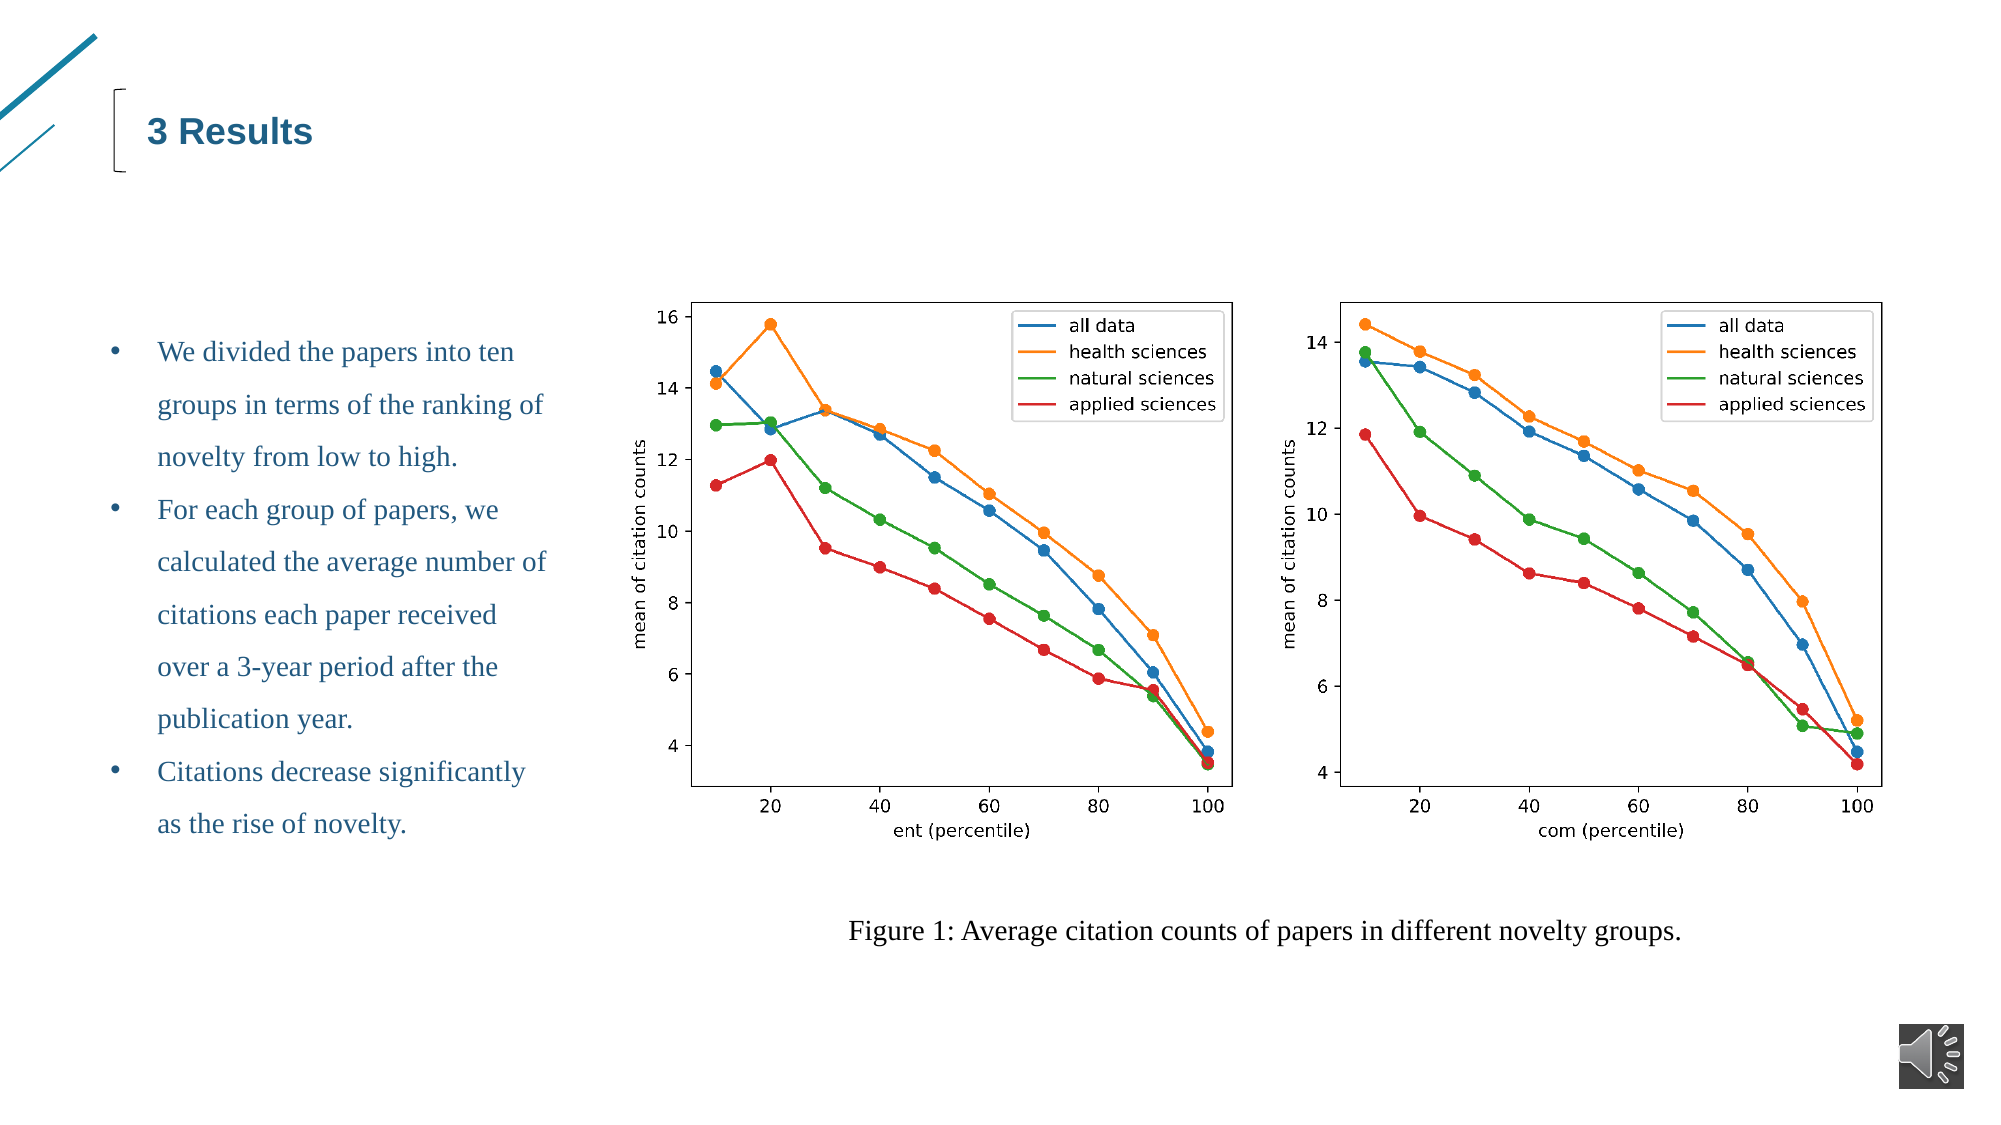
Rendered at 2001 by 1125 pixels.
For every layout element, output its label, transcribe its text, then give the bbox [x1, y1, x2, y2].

picture [1897, 1022, 1965, 1090]
text_box We divided the papers into ten groups in terms of the ranking of novelty from low to high. For each group of papers, we calculated the average number of citations each paper received over a 3-year period after the publication year. Citations decrease significantly as the rise of novelty. [95, 307, 569, 847]
picture [600, 259, 1915, 866]
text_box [0, 124, 55, 179]
text_box [113, 88, 126, 173]
text_box 3 Results [132, 100, 329, 160]
text_box Figure 1: Average citation counts of papers in different novelty groups. [833, 903, 1698, 954]
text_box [0, 35, 96, 143]
